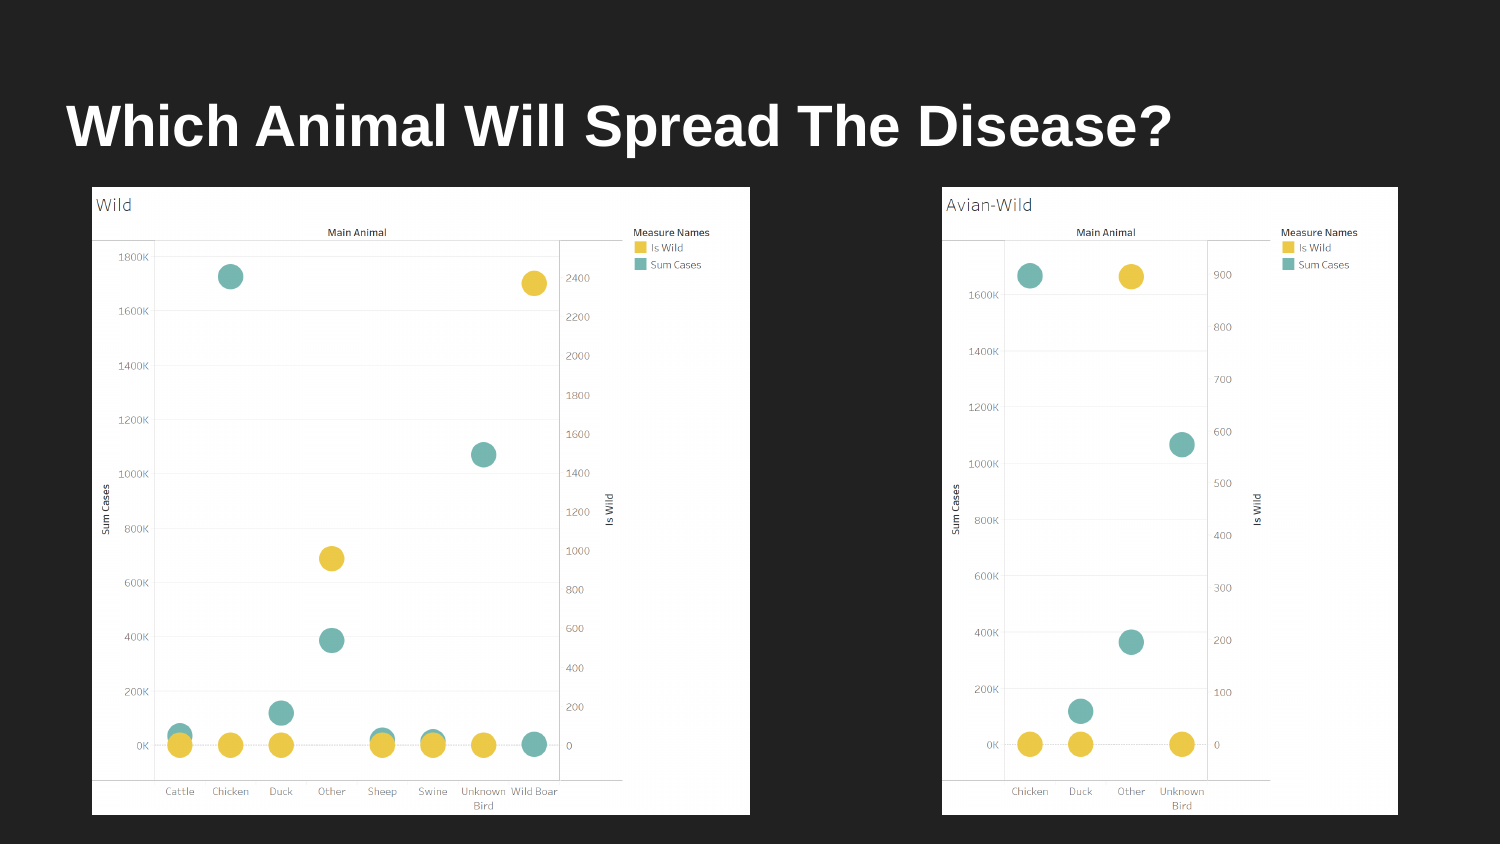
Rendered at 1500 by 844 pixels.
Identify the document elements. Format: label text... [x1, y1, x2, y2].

picture [942, 187, 1399, 815]
picture [92, 187, 751, 815]
title Which Animal Will Spread The Disease? [51, 72, 1449, 167]
